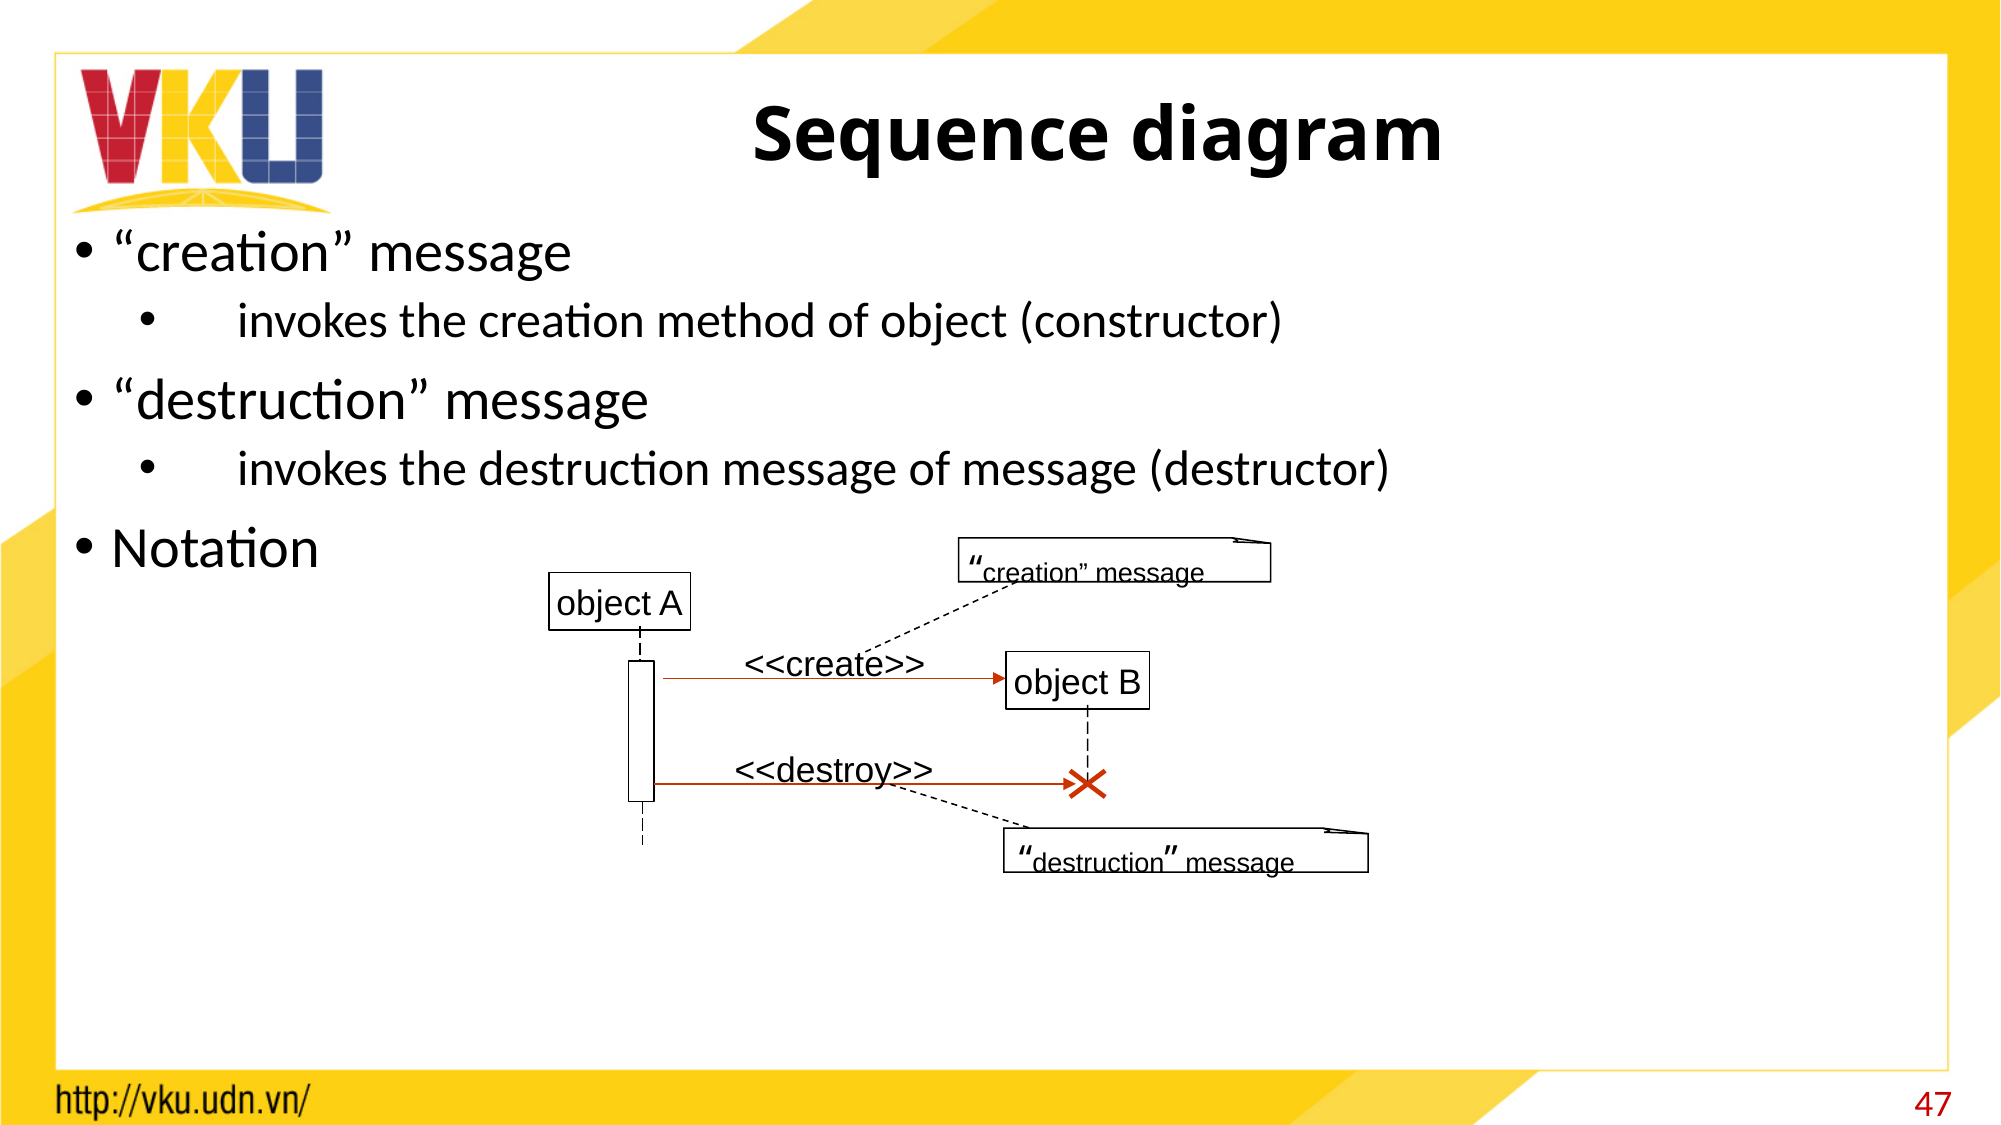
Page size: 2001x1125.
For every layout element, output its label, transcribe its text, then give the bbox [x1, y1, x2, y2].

list “creation” message invokes the creation method of object (constructor) “destruction” message invokes the destruction message of message (destructor) Notation [59, 213, 1932, 990]
picture [0, 0, 2001, 1125]
title Sequence diagram [335, 59, 1863, 213]
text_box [548, 537, 1369, 889]
slide_number 47 [1863, 1074, 1968, 1125]
